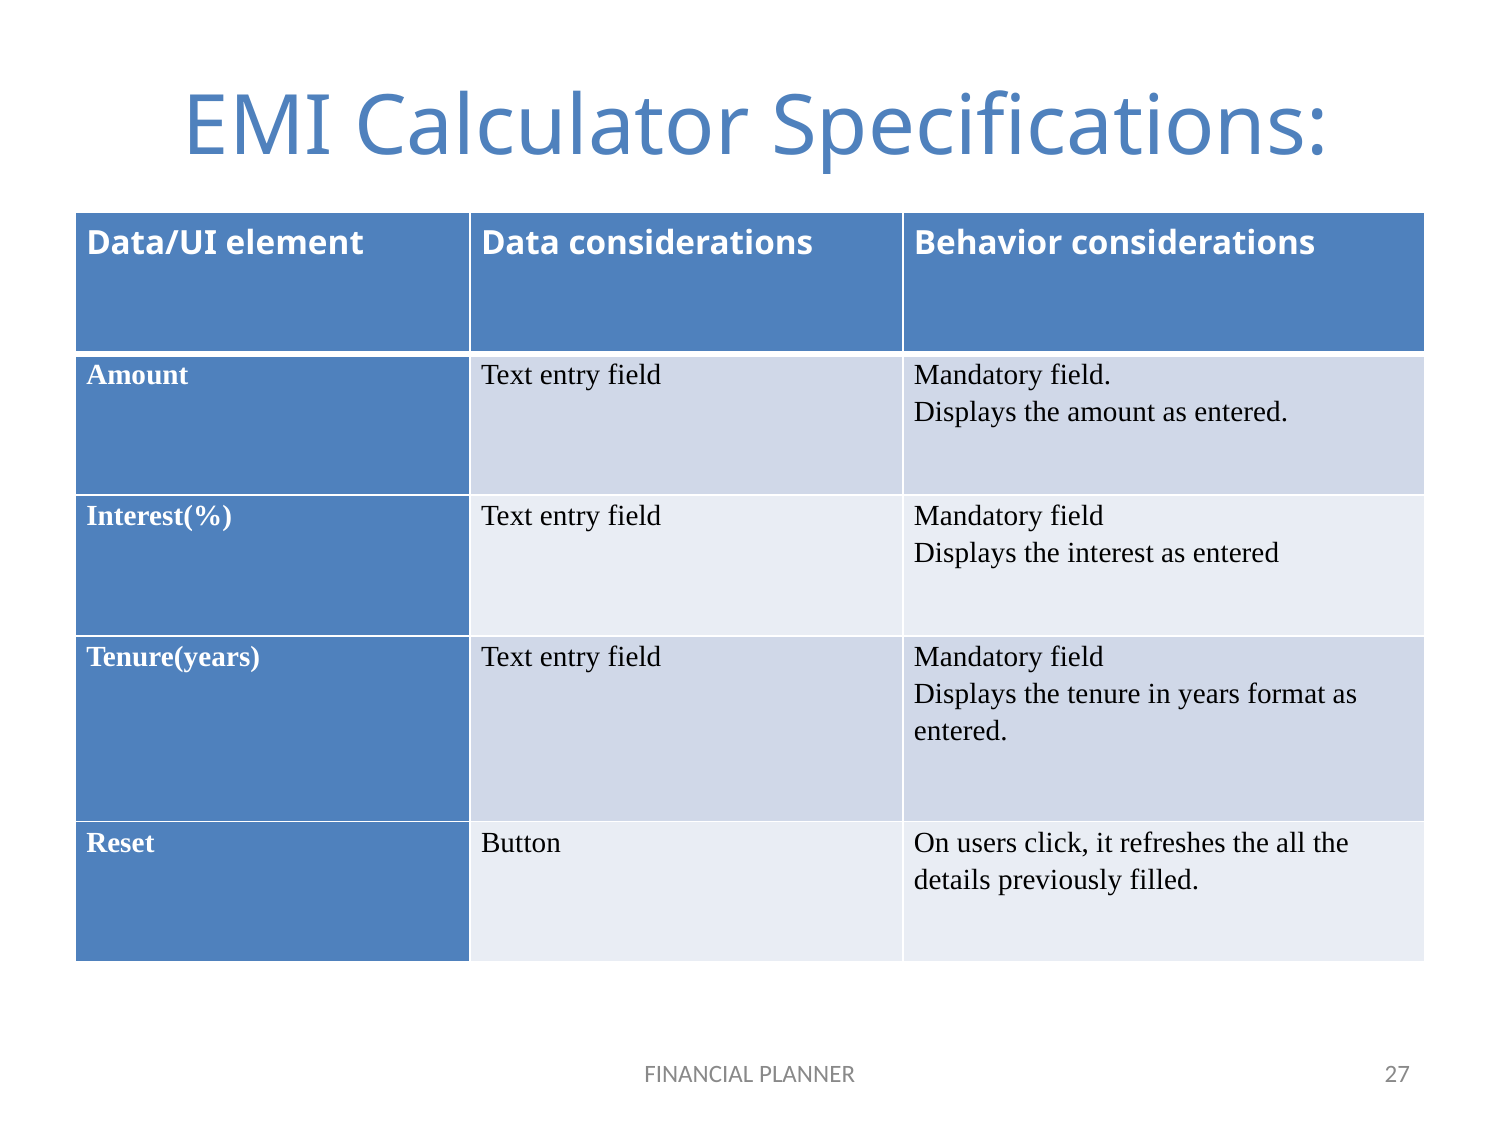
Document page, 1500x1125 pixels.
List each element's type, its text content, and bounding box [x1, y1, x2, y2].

table_cell Text entry field [471, 637, 902, 821]
table_header Data/UI element [76, 213, 469, 351]
table_cell Text entry field [471, 496, 902, 635]
text_box 27 [1074, 1042, 1425, 1103]
title EMI Calculator Specifications: [50, 45, 1463, 233]
table_cell Button [471, 822, 902, 961]
table_cell Amount [76, 357, 469, 494]
table_cell Reset [76, 822, 469, 961]
table_header Behavior considerations [904, 213, 1424, 351]
table_cell Tenure(years) [76, 637, 469, 821]
table_cell Interest(%) [76, 496, 469, 635]
table_cell Text entry field [471, 357, 902, 494]
table_cell Mandatory field. Displays the amount as entered. [904, 357, 1424, 494]
table_cell Mandatory field Displays the interest as entered [904, 496, 1424, 635]
table_cell Mandatory field Displays the tenure in years format as entered. [904, 637, 1424, 821]
text_box FINANCIAL PLANNER [512, 1042, 988, 1103]
table_header Data considerations [471, 213, 902, 351]
table_cell On users click, it refreshes the all the details previously filled. [904, 822, 1424, 961]
